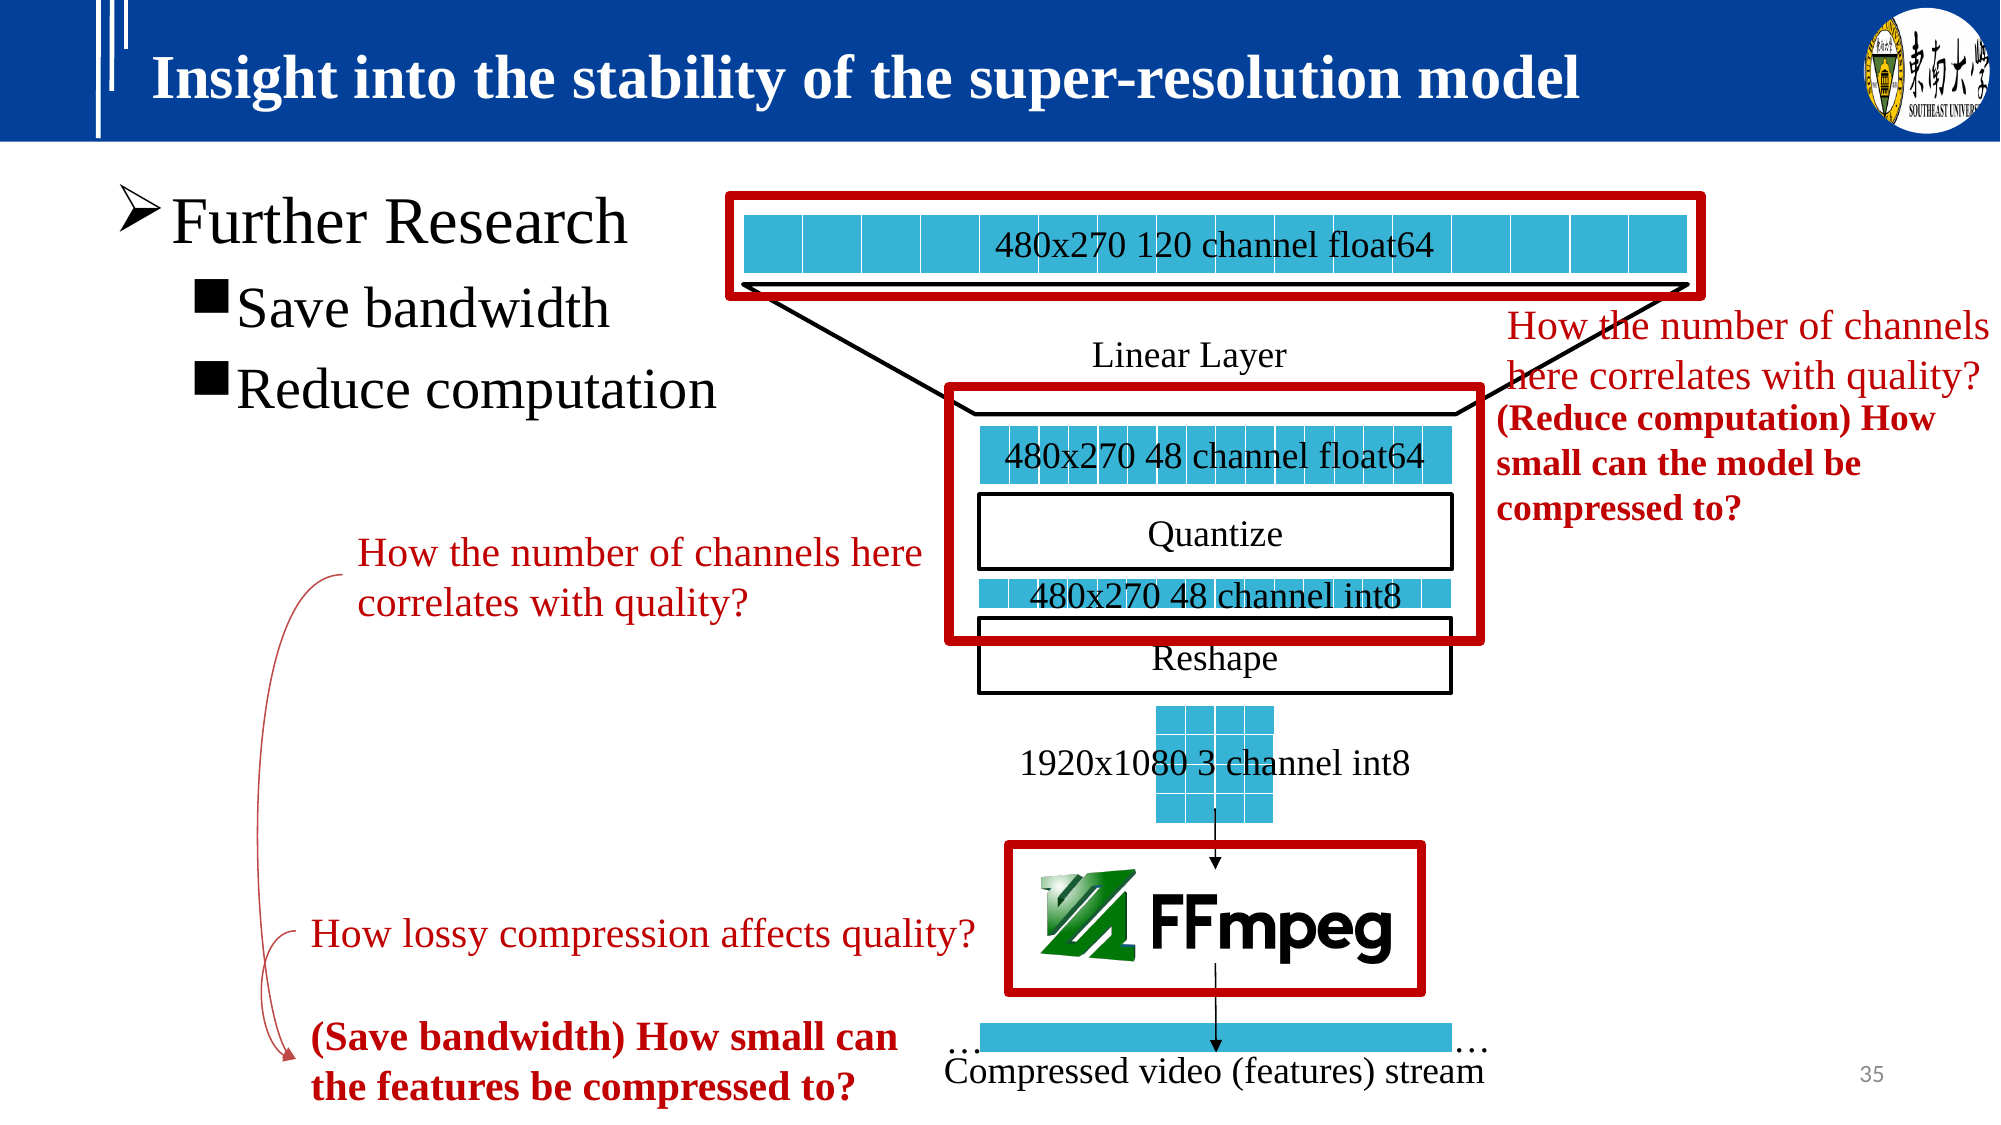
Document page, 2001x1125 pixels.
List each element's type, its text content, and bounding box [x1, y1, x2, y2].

list Further Research Save bandwidth Reduce computation [99, 169, 1900, 1005]
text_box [295, 931, 299, 1060]
text_box [727, 194, 1703, 298]
text_box (Save bandwidth) How small can the features be compressed to? [295, 1001, 936, 1117]
text_box How the number of channels here correlates with quality? [342, 517, 737, 632]
slide_number 35 [1692, 1042, 1900, 1103]
text_box (Reduce computation) How small can the model be compressed to? [1693, 385, 2000, 536]
text_box How lossy compression affects quality? [347, 898, 737, 964]
title Insight into the stability of the super-resolution model [136, 27, 1961, 119]
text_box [742, 212, 1689, 1100]
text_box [295, 575, 343, 1060]
text_box How the number of channels here correlates with quality? [1693, 290, 2000, 385]
picture [1881, 7, 1990, 134]
